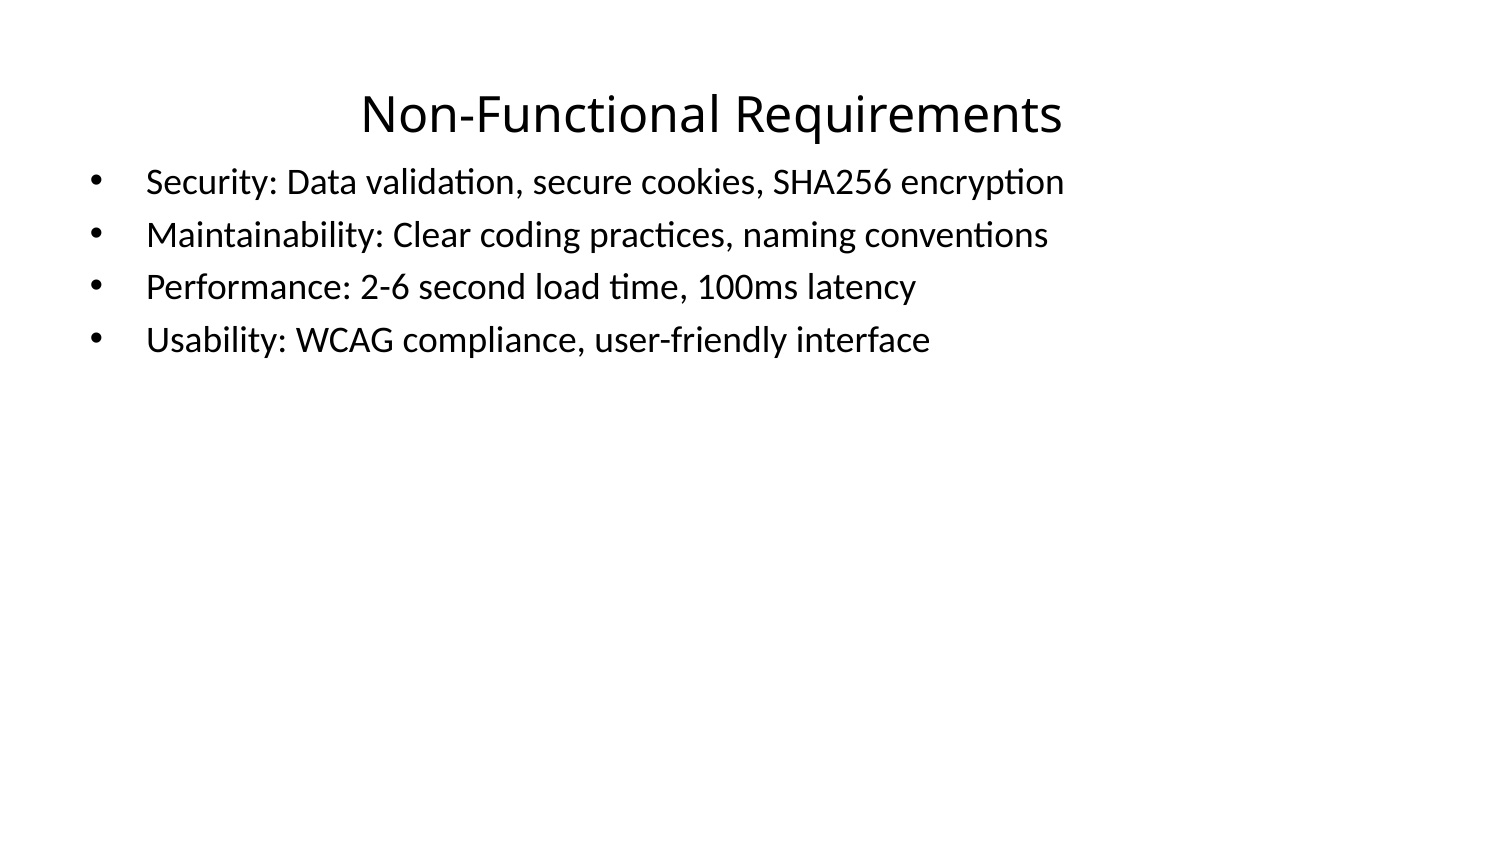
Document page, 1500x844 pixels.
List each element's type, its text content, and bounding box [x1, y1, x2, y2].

title Non-Functional Requirements [75, 75, 1350, 150]
list Security: Data validation, secure cookies, SHA256 encryption Maintainability: Clear coding practices, naming conventions Performance: 2-6 second load time, 100ms latency Usability: WCAG compliance, user-friendly interface [75, 150, 1350, 825]
